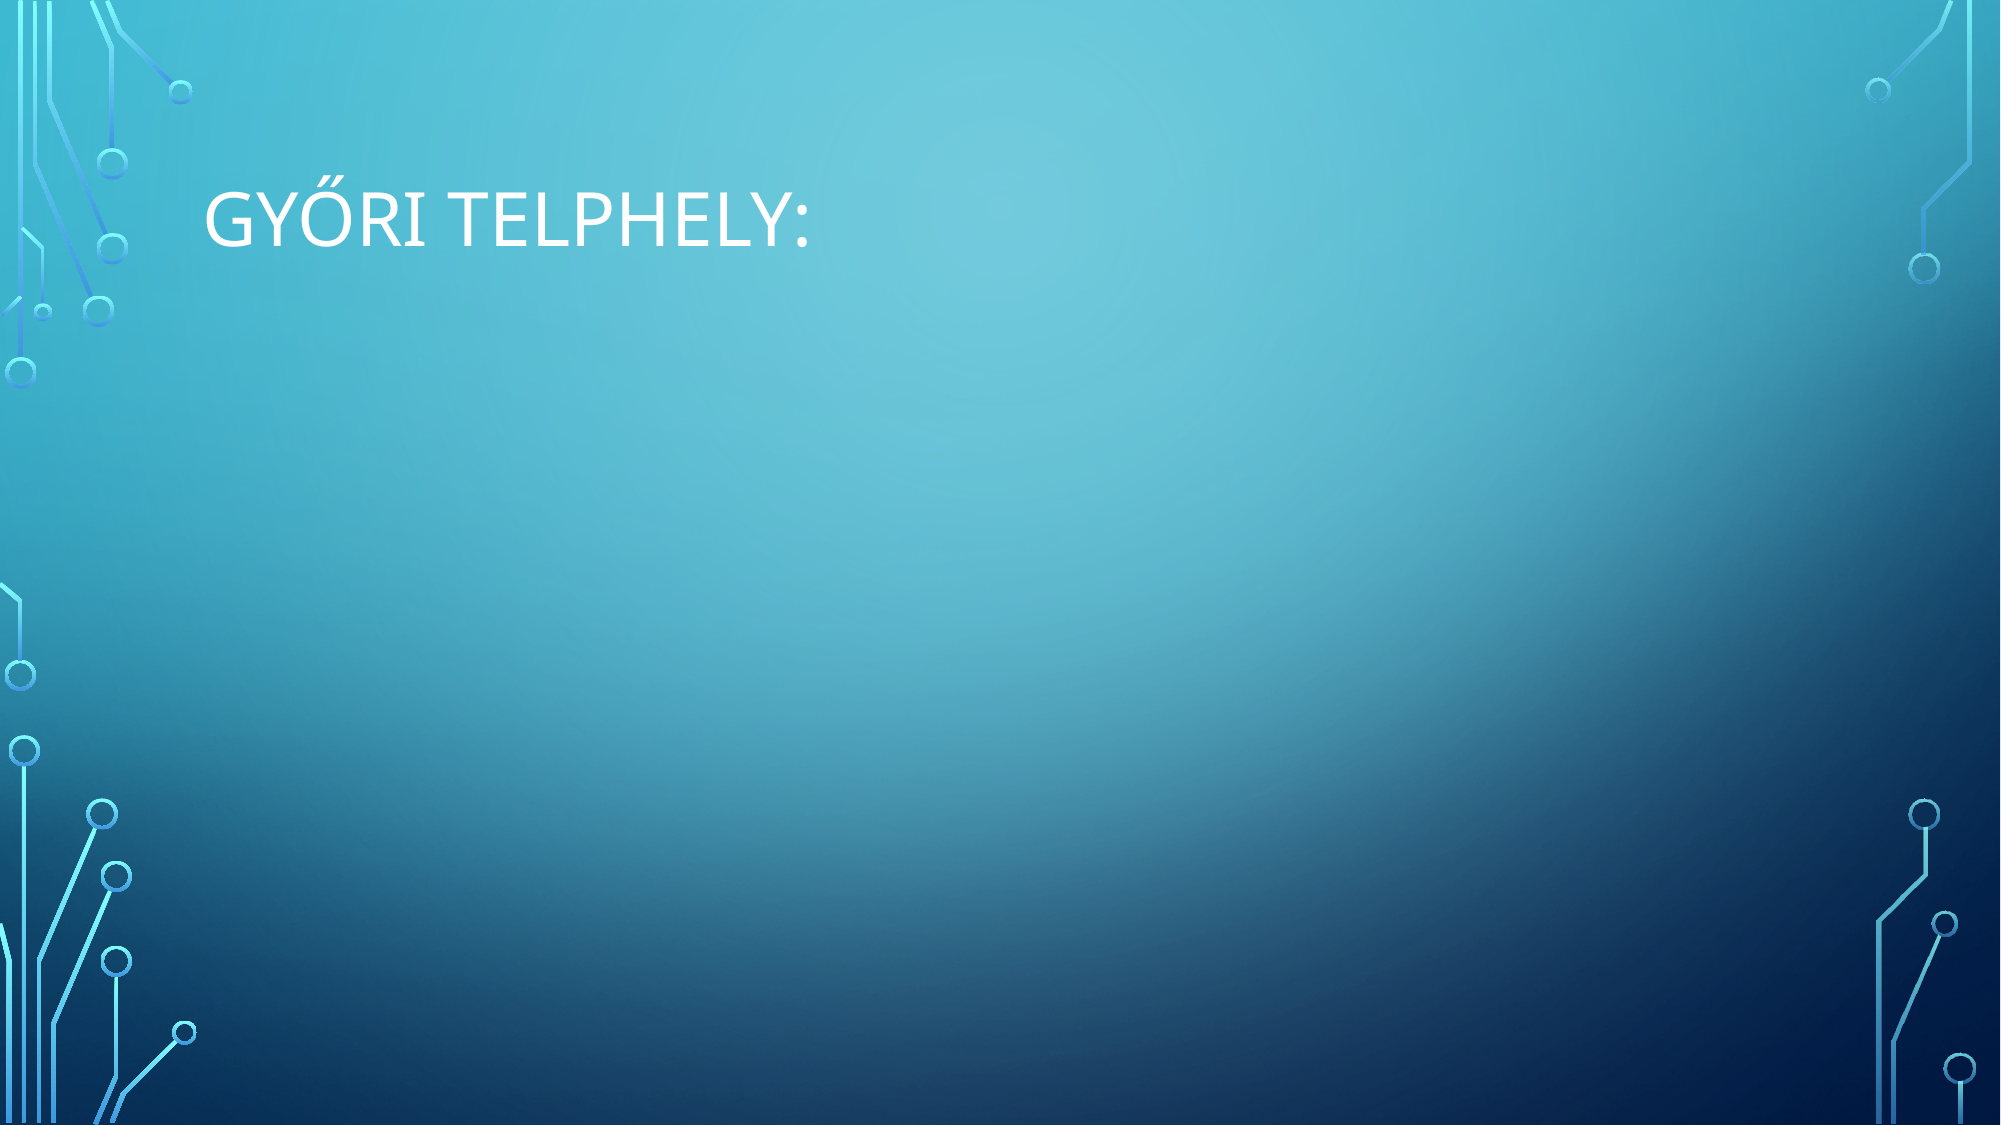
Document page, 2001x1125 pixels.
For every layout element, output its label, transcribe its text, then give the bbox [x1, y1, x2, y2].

title Győri telphely: [187, 101, 1813, 344]
